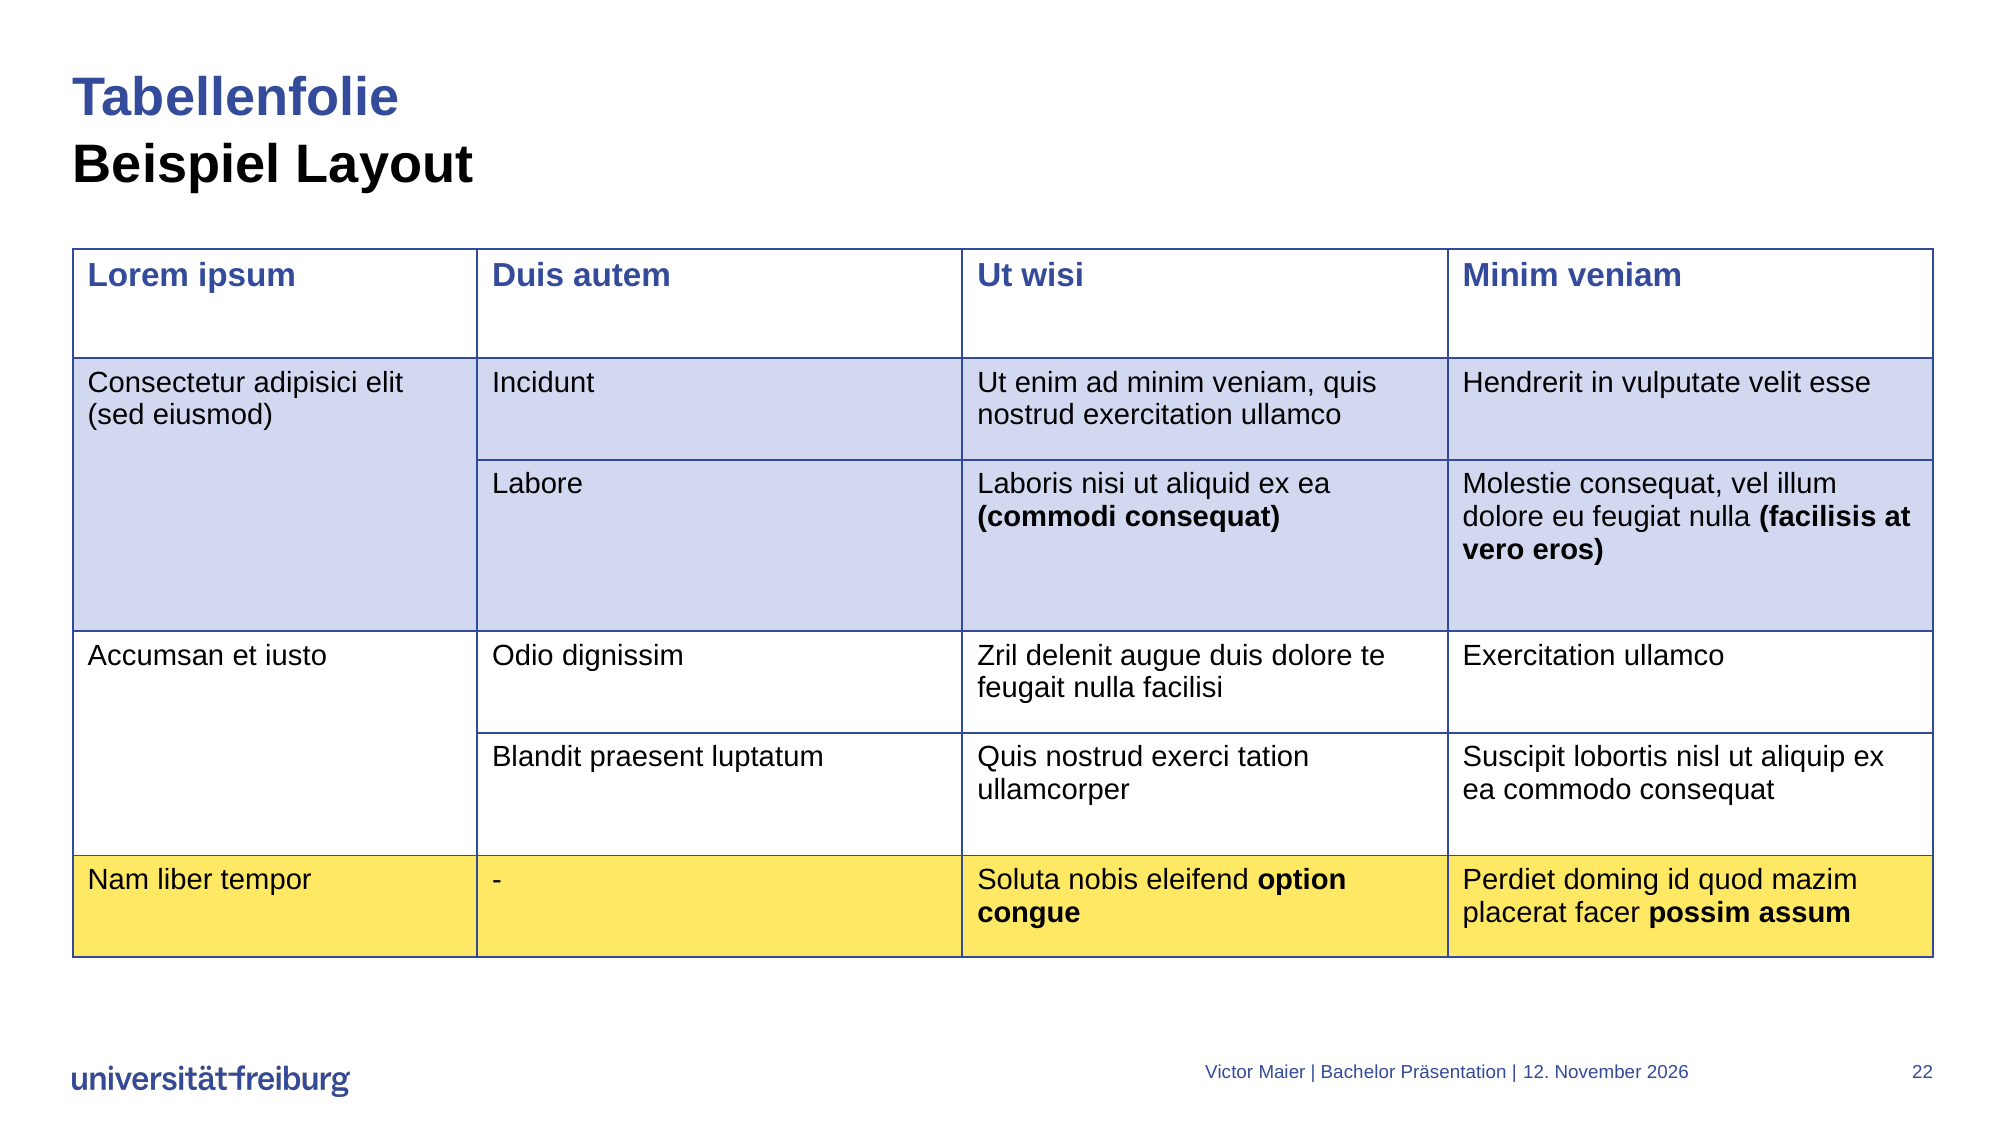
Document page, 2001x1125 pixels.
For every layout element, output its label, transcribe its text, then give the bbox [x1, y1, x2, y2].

title Tabellenfolie Beispiel Layout [72, 59, 1933, 219]
footer Victor Maier | Bachelor Präsentation | [488, 1060, 1517, 1090]
table_cell Incidunt [478, 359, 961, 459]
table_cell Hendrerit in vulputate velit esse [1449, 359, 1932, 459]
table_cell Blandit praesent luptatum [478, 734, 961, 855]
table_cell Nam liber tempor [74, 856, 476, 956]
slide_number 24. Oktober 2023 [1517, 1060, 1754, 1090]
slide_number 22 [1873, 1060, 1933, 1090]
table_cell Accumsan et iusto [74, 632, 476, 855]
table_cell Perdiet doming id quod mazim placerat facer possim assum [1449, 856, 1932, 956]
table_cell Laboris nisi ut aliquid ex ea (commodi consequat) [963, 461, 1447, 630]
table_header Lorem ipsum [74, 250, 476, 357]
table_cell Soluta nobis eleifend option congue [963, 856, 1447, 956]
table_cell Zril delenit augue duis dolore te feugait nulla facilisi [963, 632, 1447, 732]
table_cell Suscipit lobortis nisl ut aliquip ex ea commodo consequat [1449, 734, 1932, 855]
picture [72, 1065, 351, 1097]
table_header Minim veniam [1449, 250, 1932, 357]
table_cell Ut enim ad minim veniam, quis nostrud exercitation ullamco [963, 359, 1447, 459]
table_header Ut wisi [963, 250, 1447, 357]
table_cell Odio dignissim [478, 632, 961, 732]
table_cell Exercitation ullamco [1449, 632, 1932, 732]
table_cell Molestie consequat, vel illum dolore eu feugiat nulla (facilisis at vero eros) [1449, 461, 1932, 630]
table_cell - [478, 856, 961, 956]
table_cell Consectetur adipisici elit (sed eiusmod) [74, 359, 476, 630]
table_header Duis autem [478, 250, 961, 357]
table_cell Labore [478, 461, 961, 630]
table_cell Quis nostrud exerci tation ullamcorper [963, 734, 1447, 855]
